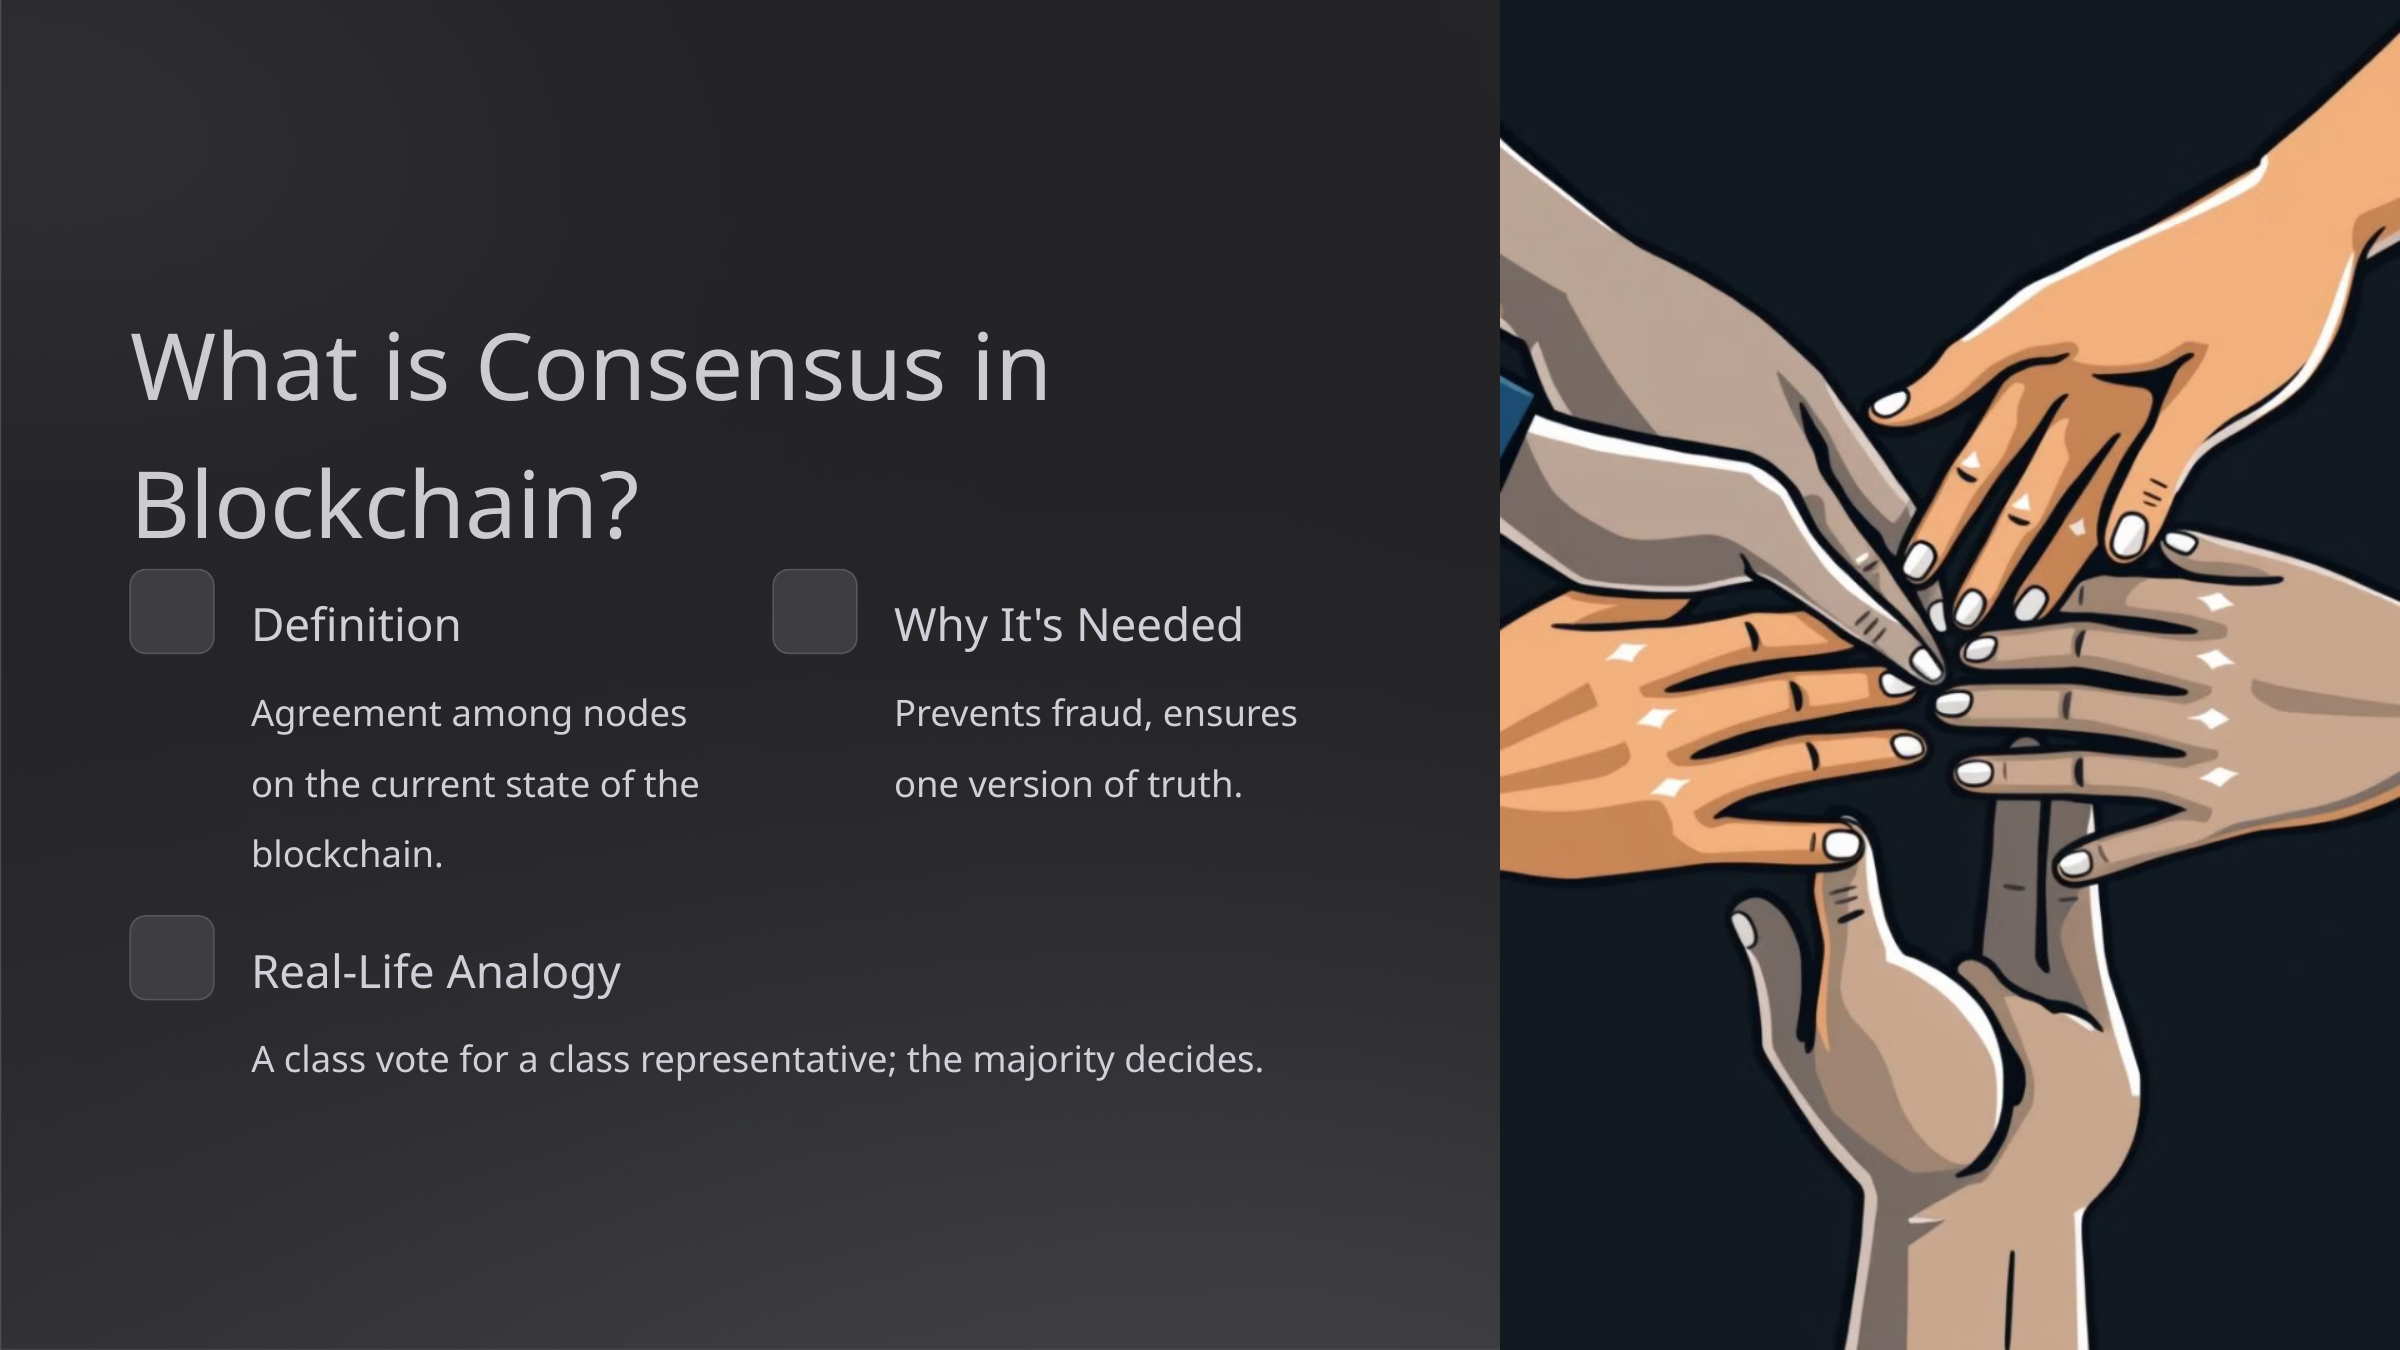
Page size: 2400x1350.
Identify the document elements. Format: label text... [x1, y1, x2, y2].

text_box Prevents fraud, ensures one version of truth. [894, 662, 1370, 782]
text_box A class vote for a class representative; the majority decides. [251, 1009, 1370, 1069]
text_box Real-Life Analogy [251, 928, 717, 987]
text_box Agreement among nodes on the current state of the blockchain. [251, 662, 727, 842]
text_box What is Consensus in Blockchain? [130, 281, 1370, 514]
text_box Definition [251, 582, 717, 641]
text_box [130, 569, 214, 654]
picture [1499, 0, 2400, 1350]
text_box [130, 915, 214, 1000]
text_box [773, 569, 857, 654]
text_box Why It's Needed [894, 582, 1360, 641]
